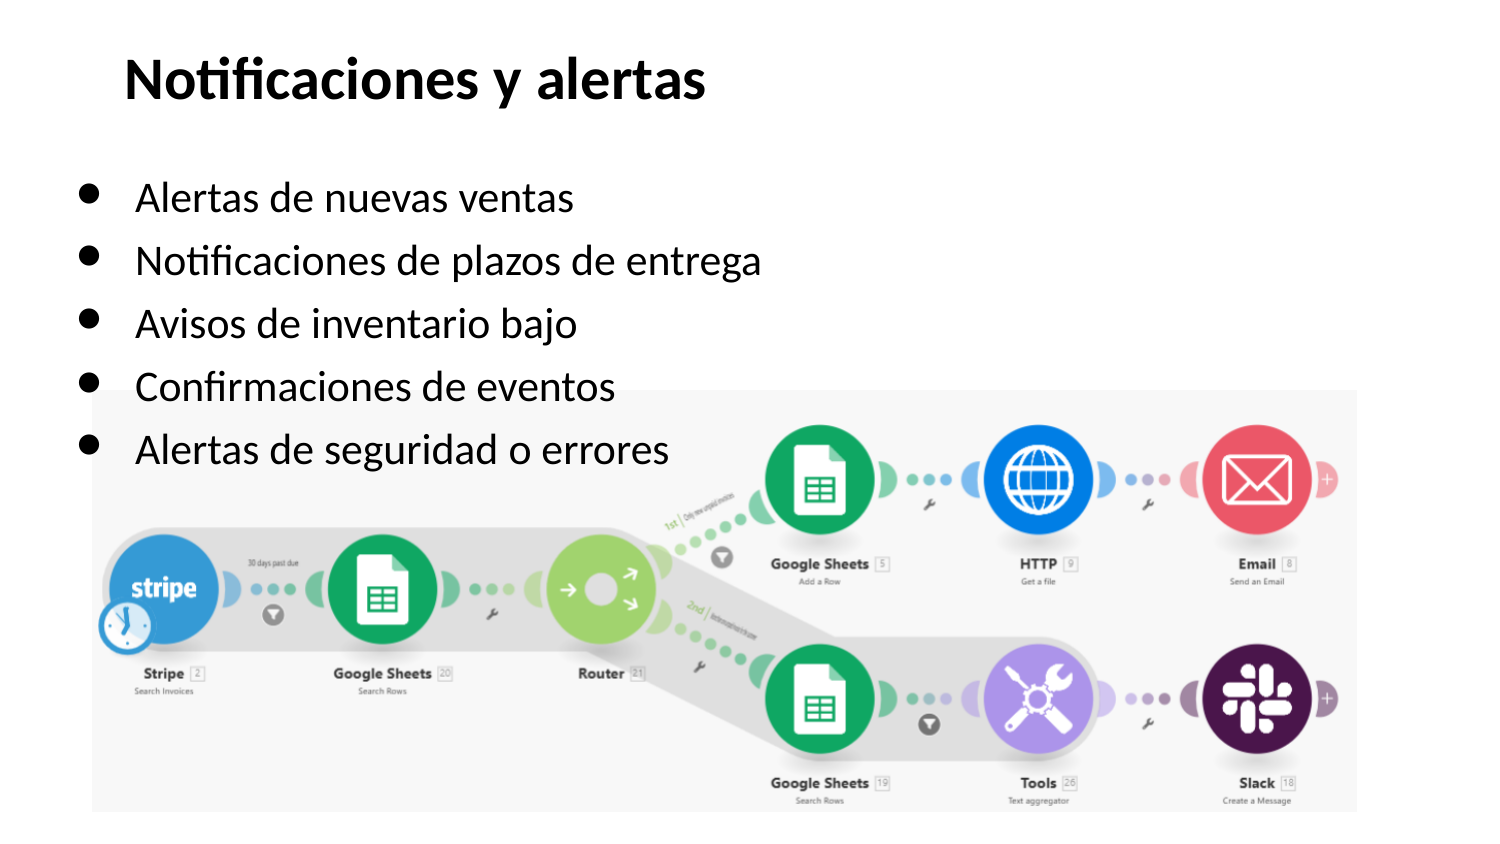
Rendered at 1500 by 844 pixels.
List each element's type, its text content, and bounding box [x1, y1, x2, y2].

text_box Alertas de nuevas ventas Notificaciones de plazos de entrega Avisos de inventario bajo Confirmaciones de eventos Alertas de seguridad o errores [57, 155, 990, 463]
text_box Notificaciones y alertas [124, 53, 1376, 186]
picture [92, 390, 1357, 813]
